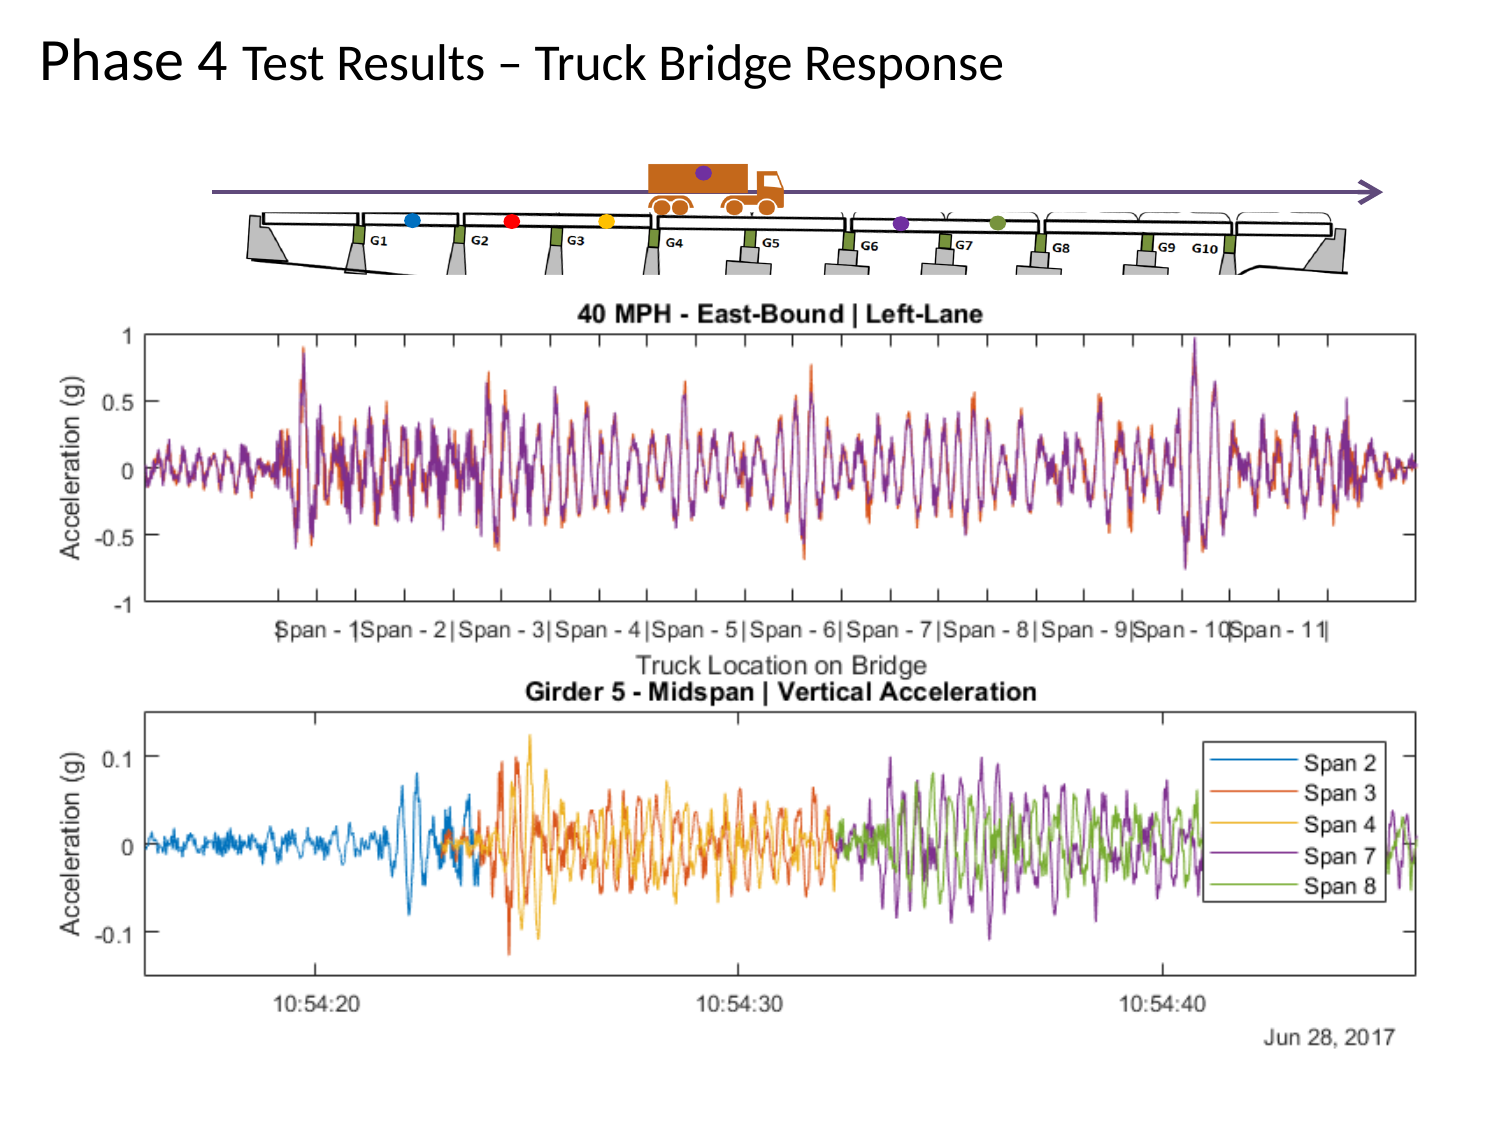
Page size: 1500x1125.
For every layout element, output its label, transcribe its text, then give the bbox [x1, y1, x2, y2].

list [35, 274, 1464, 1063]
title Phase 4 Test Results – Truck Bridge Response [24, 12, 1375, 100]
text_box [212, 74, 1426, 273]
